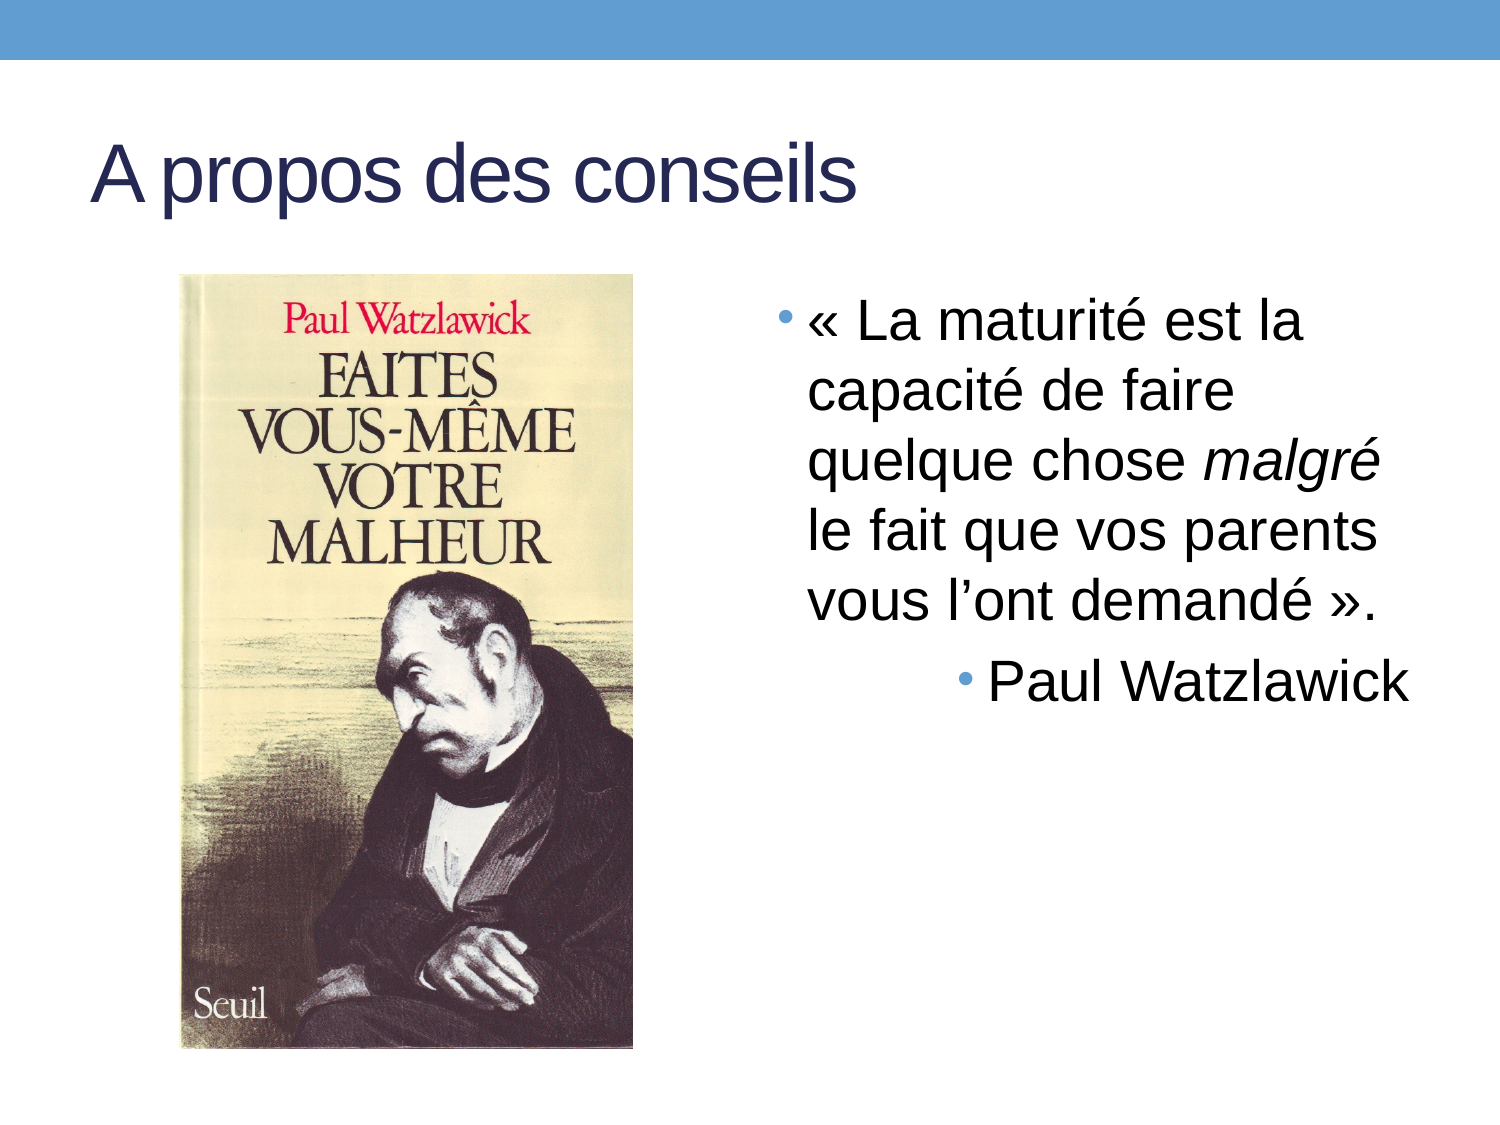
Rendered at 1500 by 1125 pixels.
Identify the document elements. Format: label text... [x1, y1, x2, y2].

title A propos des conseils [75, 87, 1425, 250]
list « La maturité est la capacité de faire quelque chose malgré le fait que vos parents vous l’ont demandé ». Paul Watzlawick [762, 274, 1425, 1049]
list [179, 274, 633, 1049]
